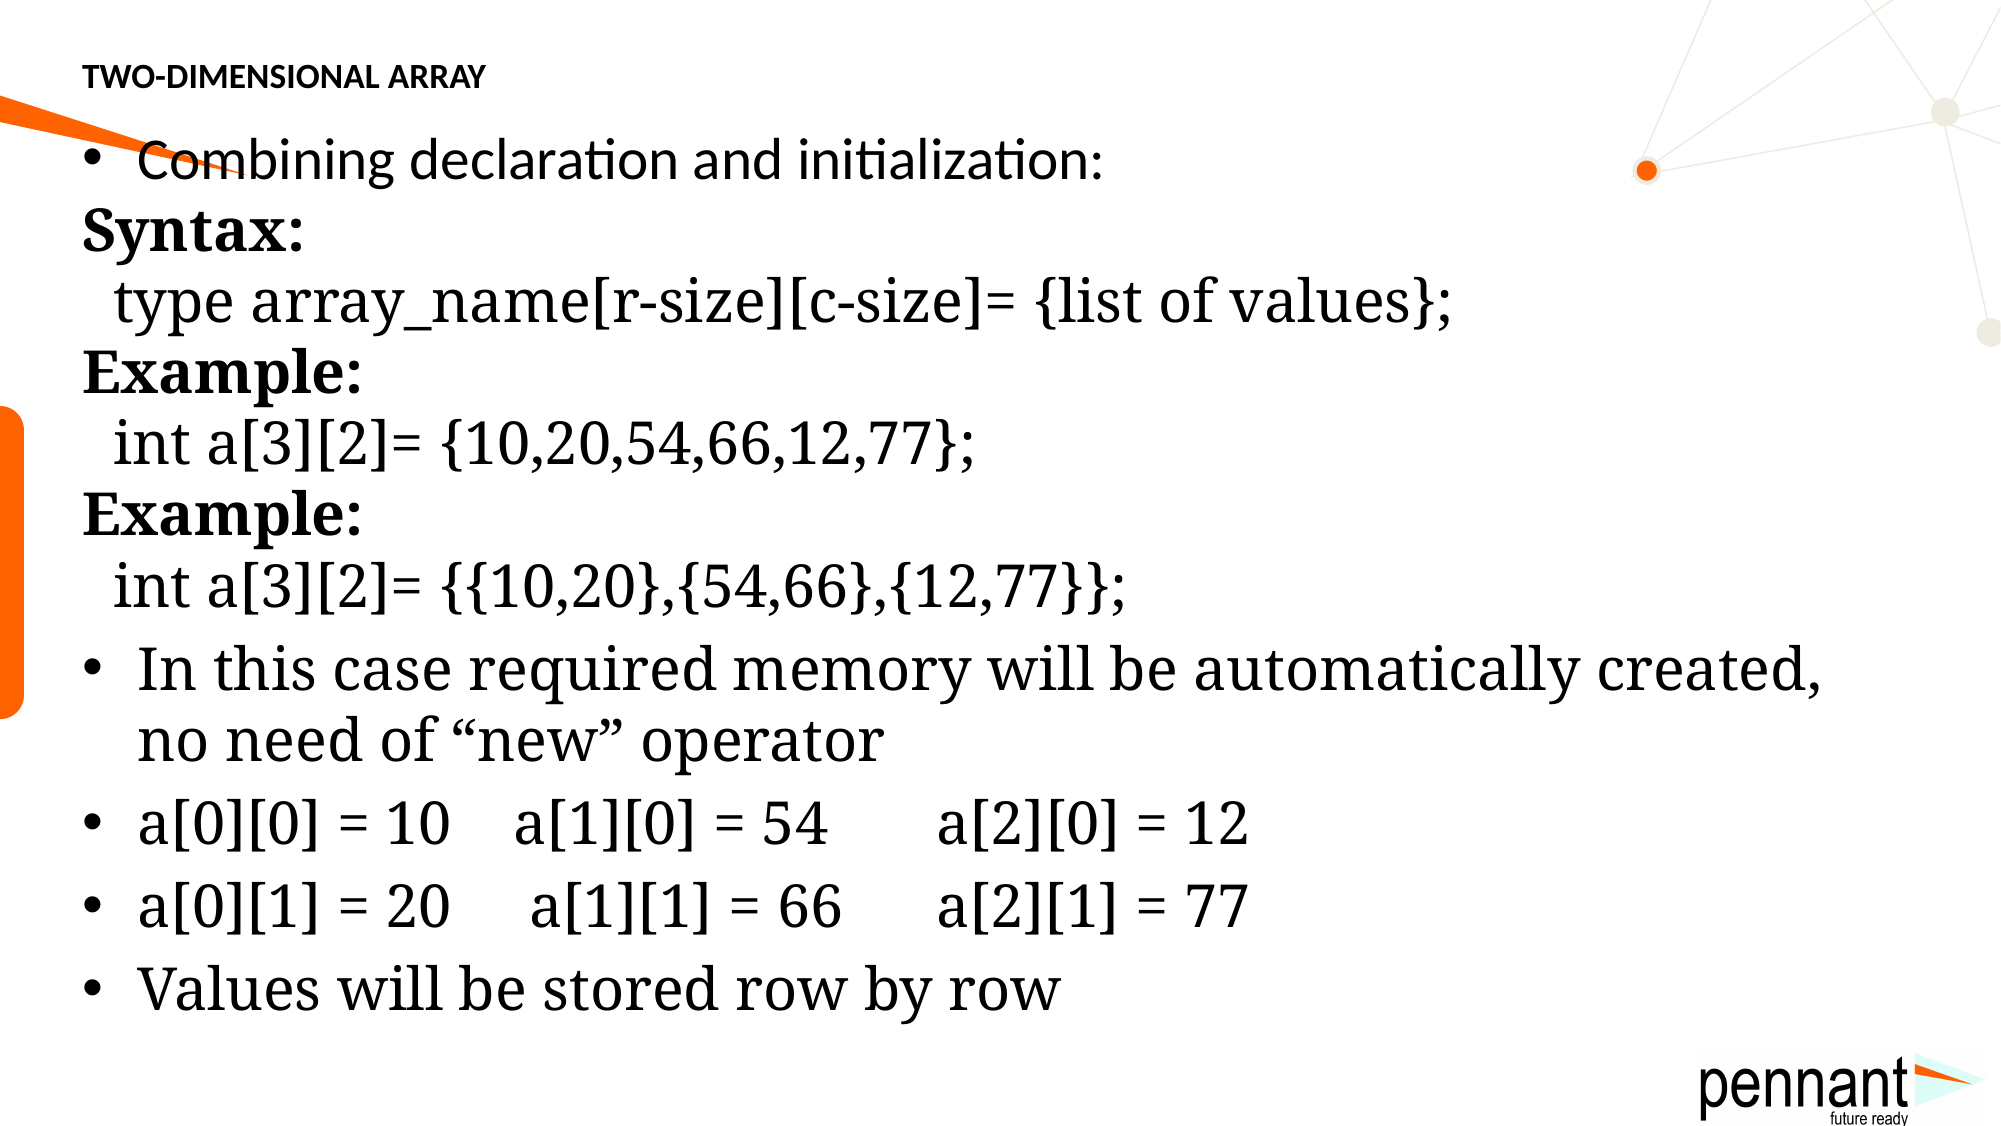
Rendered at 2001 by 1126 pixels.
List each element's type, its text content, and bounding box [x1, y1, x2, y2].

title TWO-DIMENSIONAL ARRAY [67, 45, 1868, 112]
list Combining declaration and initialization: Syntax: type array_name[r-size][c-size]= {list of values}; Example: int a[3][2]= {10,20,54,66,12,77}; Example: int a[3][2]= {{10,20},{54,66},{12,77}}; In this case required memory will be automatically created, no need of “new” operator a[0][0] = 10 a[1][0] = 54 a[2][0] = 12 a[0][1] = 20 a[1][1] = 66 a[2][1] = 77 Values will be stored row by row [67, 112, 1898, 1036]
picture [1697, 1045, 1986, 1126]
